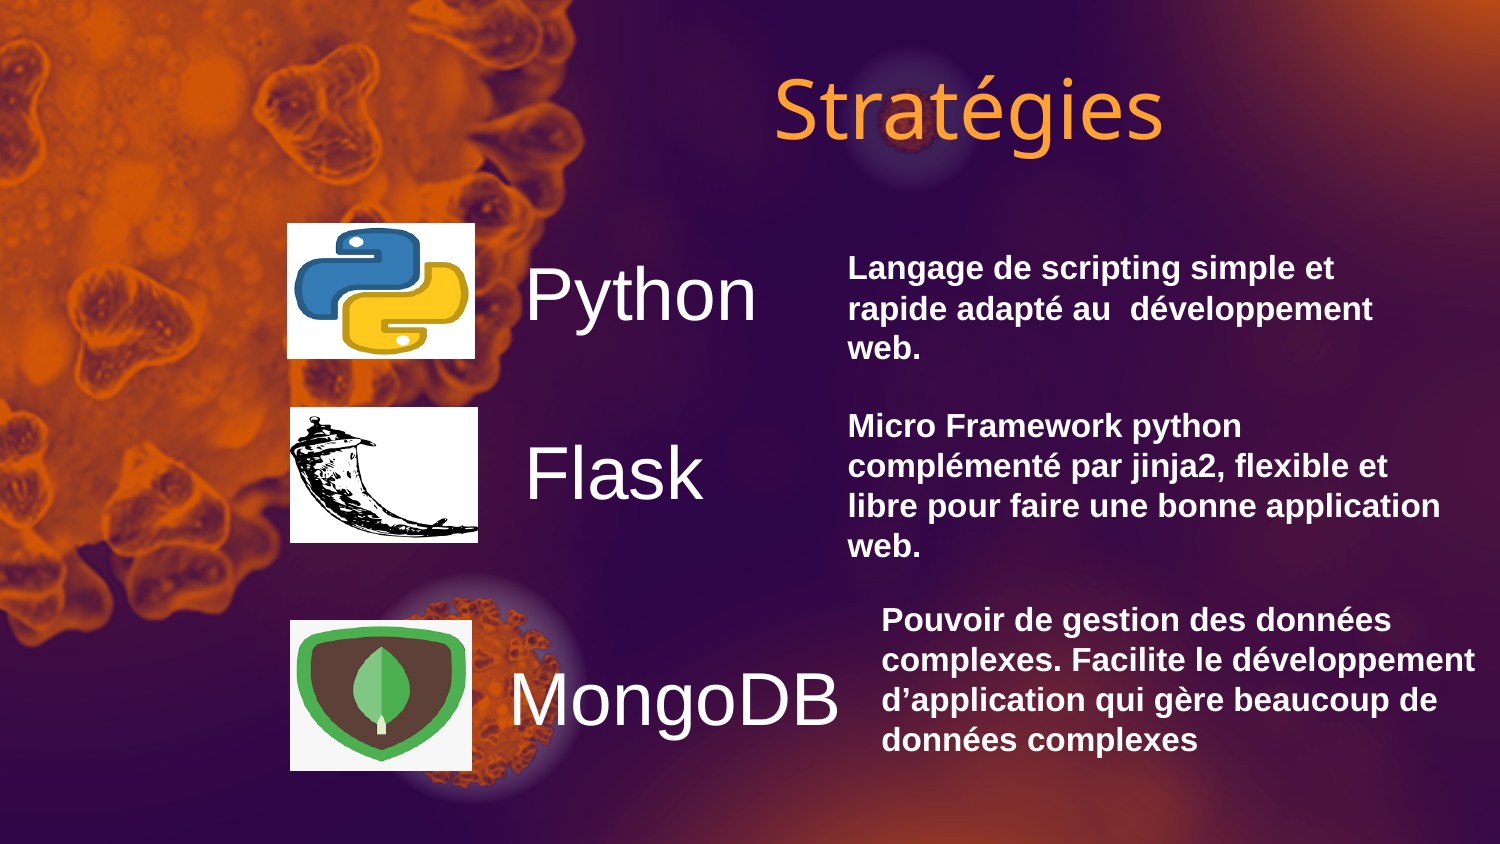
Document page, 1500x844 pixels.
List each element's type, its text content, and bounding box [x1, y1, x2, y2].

title Stratégies [482, 40, 1457, 137]
text_box Micro Framework python complémenté par jinja2, flexible et libre pour faire une bonne application web. [832, 397, 1467, 572]
picture [0, 0, 1500, 844]
text_box Flask [510, 417, 800, 523]
text_box MongoDB [493, 642, 866, 748]
text_box Langage de scripting simple et rapide adapté au développement web. [832, 239, 1443, 374]
text_box Python [510, 238, 1026, 343]
text_box Pouvoir de gestion des données complexes. Facilite le développement d’application qui gère beaucoup de données complexes [866, 590, 1500, 766]
